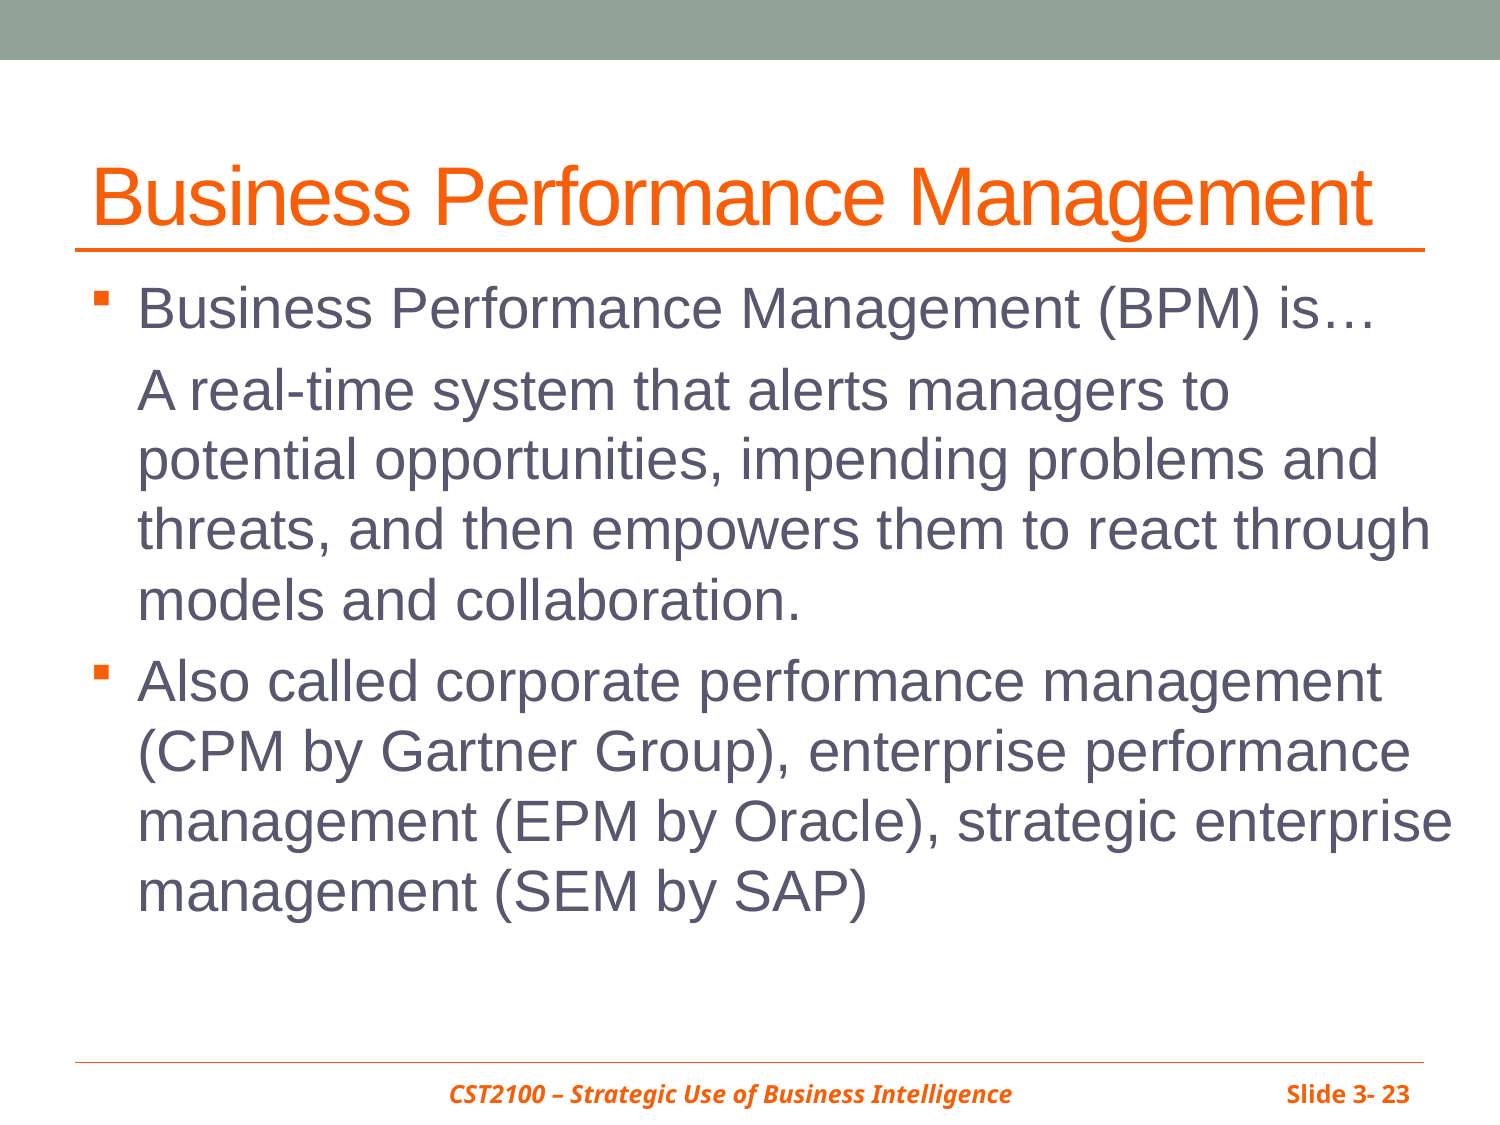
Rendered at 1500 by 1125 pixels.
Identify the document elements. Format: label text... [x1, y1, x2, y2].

list Business Performance Management (BPM) is… A real-time system that alerts managers to potential opportunities, impending problems and threats, and then empowers them to react through models and collaboration. Also called corporate performance management (CPM by Gartner Group), enterprise performance management (EPM by Oracle), strategic enterprise management (SEM by SAP) [75, 262, 1475, 1000]
title Business Performance Management [75, 60, 1425, 250]
